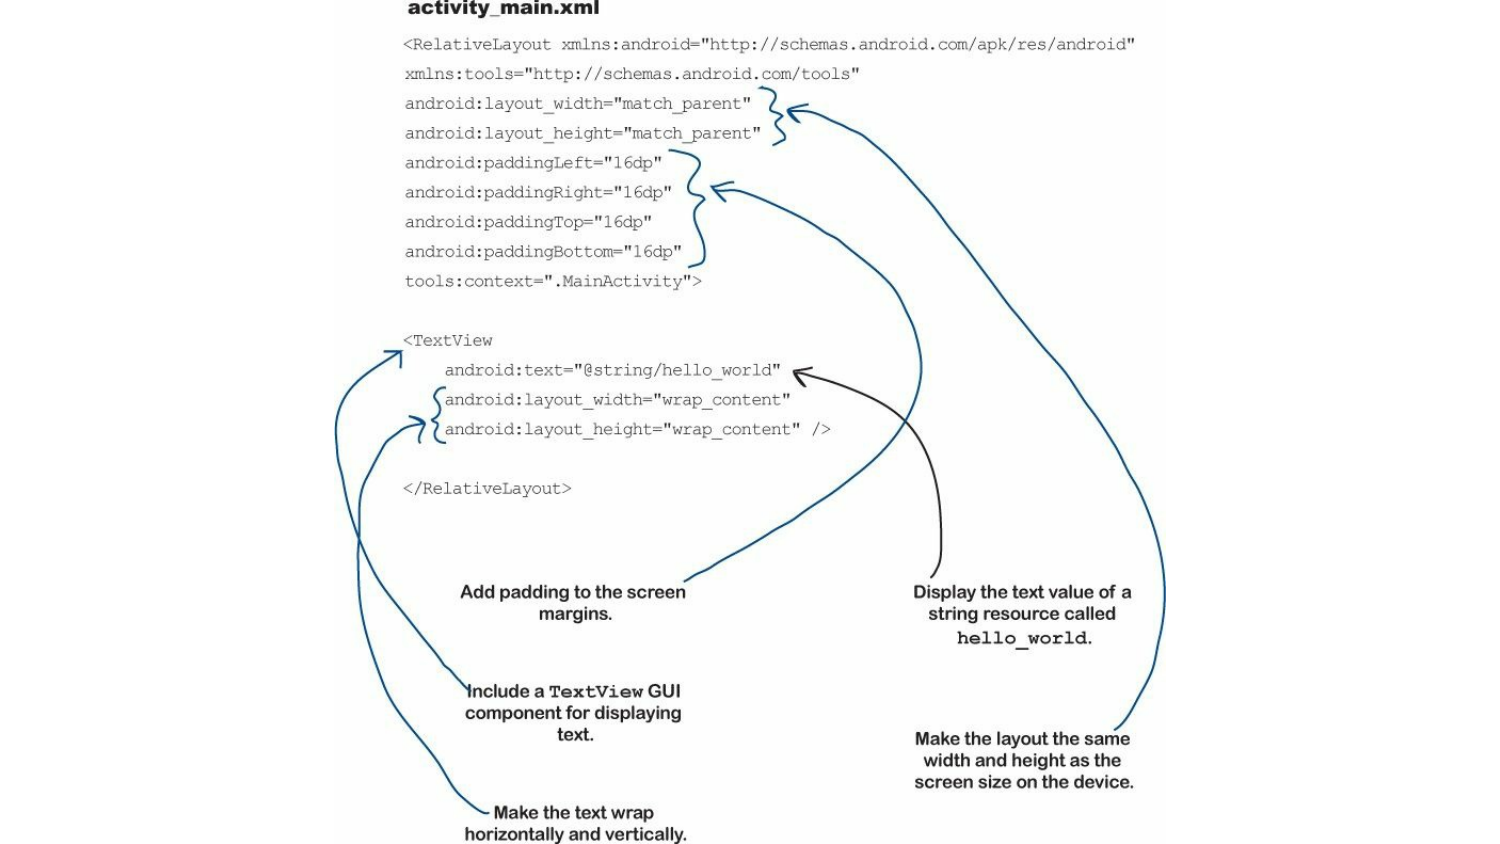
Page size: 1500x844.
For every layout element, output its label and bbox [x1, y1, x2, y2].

picture [334, 0, 1166, 844]
